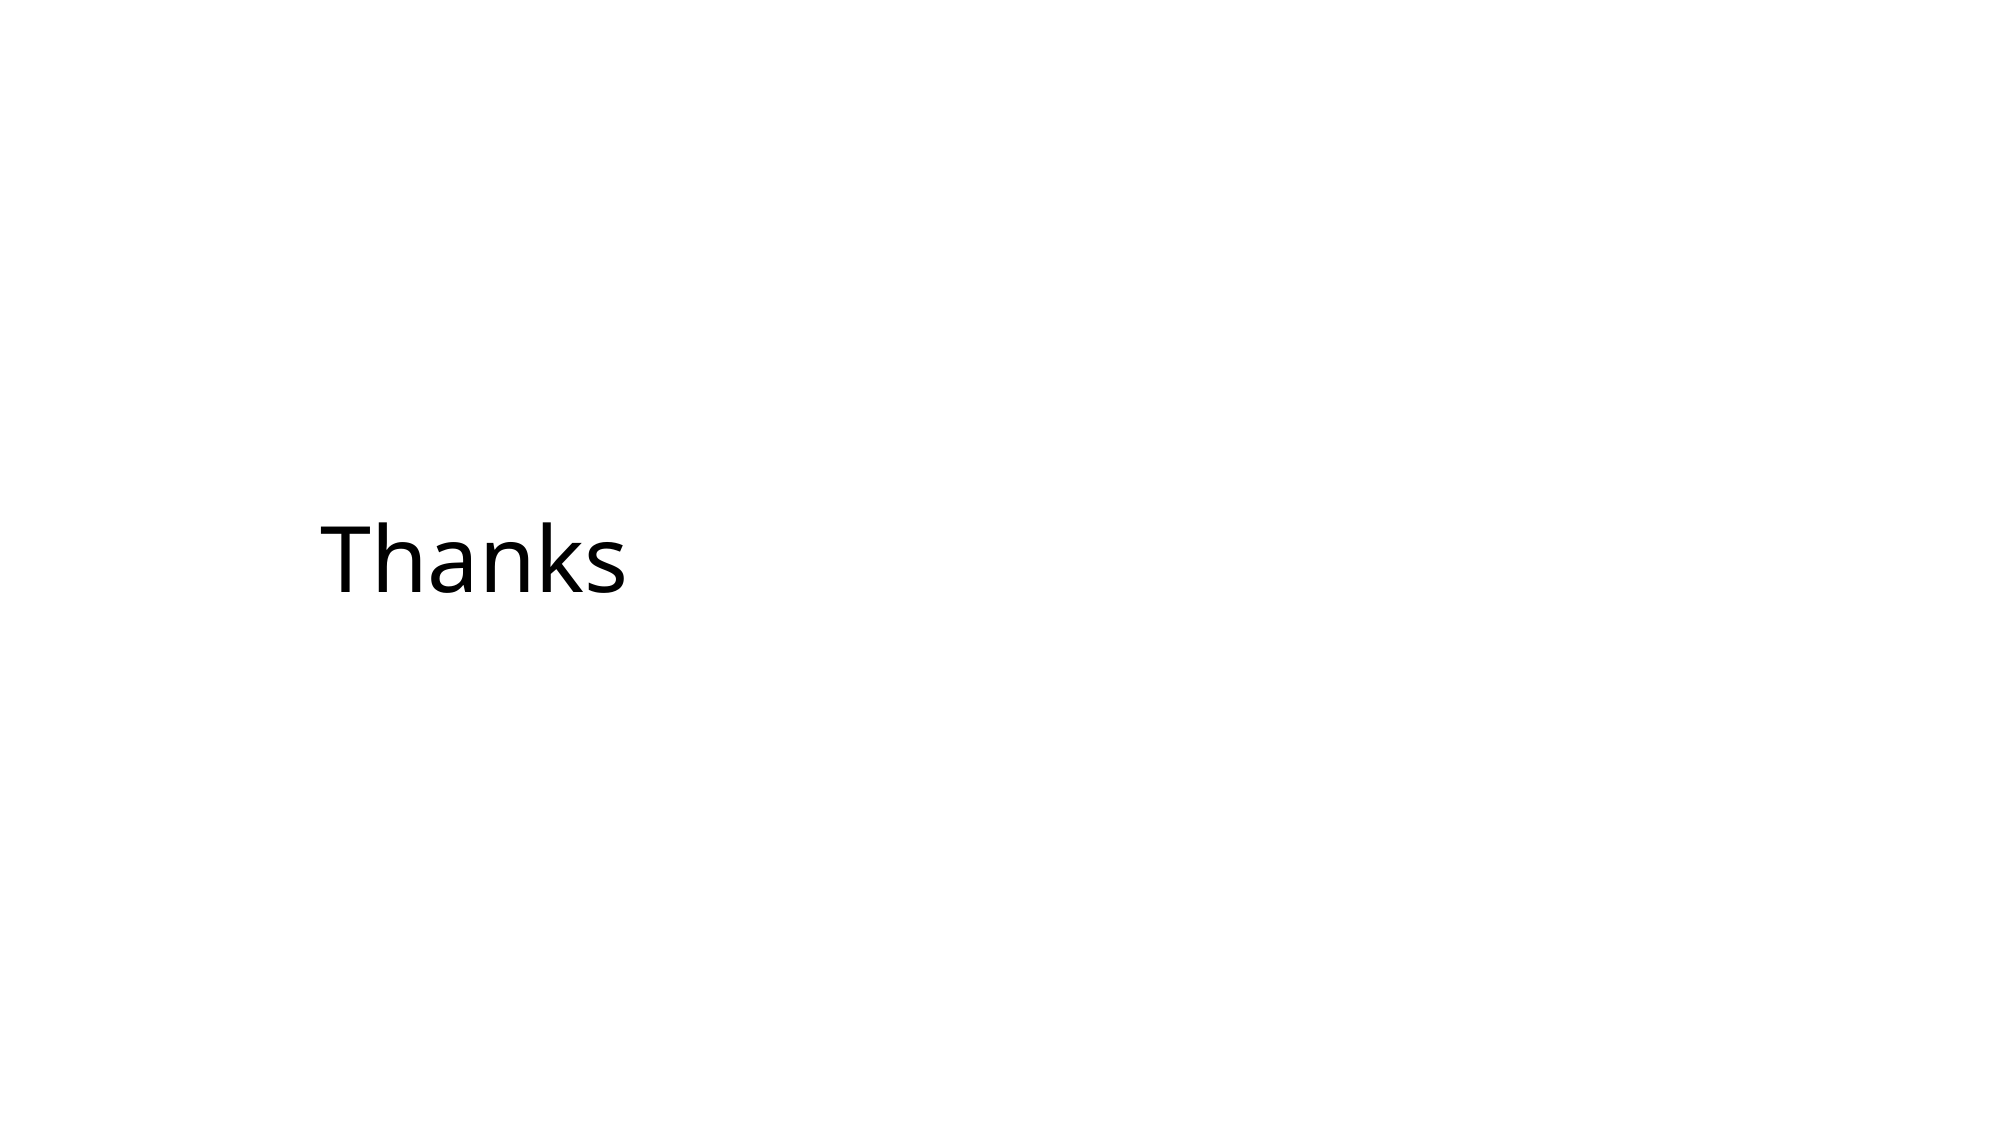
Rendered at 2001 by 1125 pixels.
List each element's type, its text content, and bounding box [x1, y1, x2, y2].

title Thanks [305, 453, 1643, 672]
